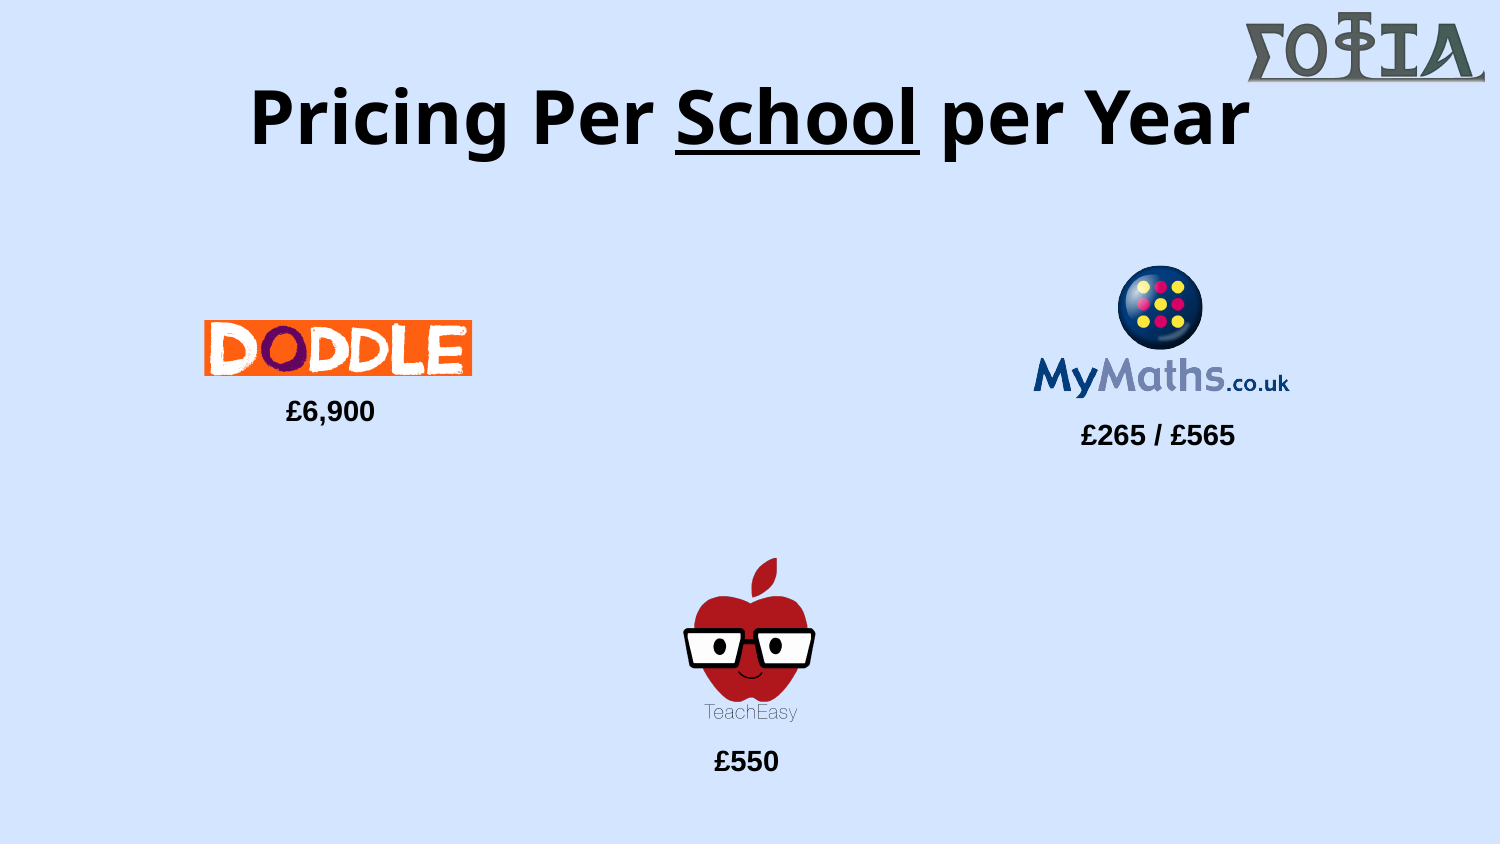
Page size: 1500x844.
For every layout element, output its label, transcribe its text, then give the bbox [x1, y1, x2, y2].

picture [1231, 0, 1500, 112]
text_box £6,900 [271, 384, 406, 443]
picture [204, 320, 473, 377]
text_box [1025, 260, 1299, 467]
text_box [672, 552, 828, 793]
title Pricing Per School per Year [75, 33, 1425, 175]
